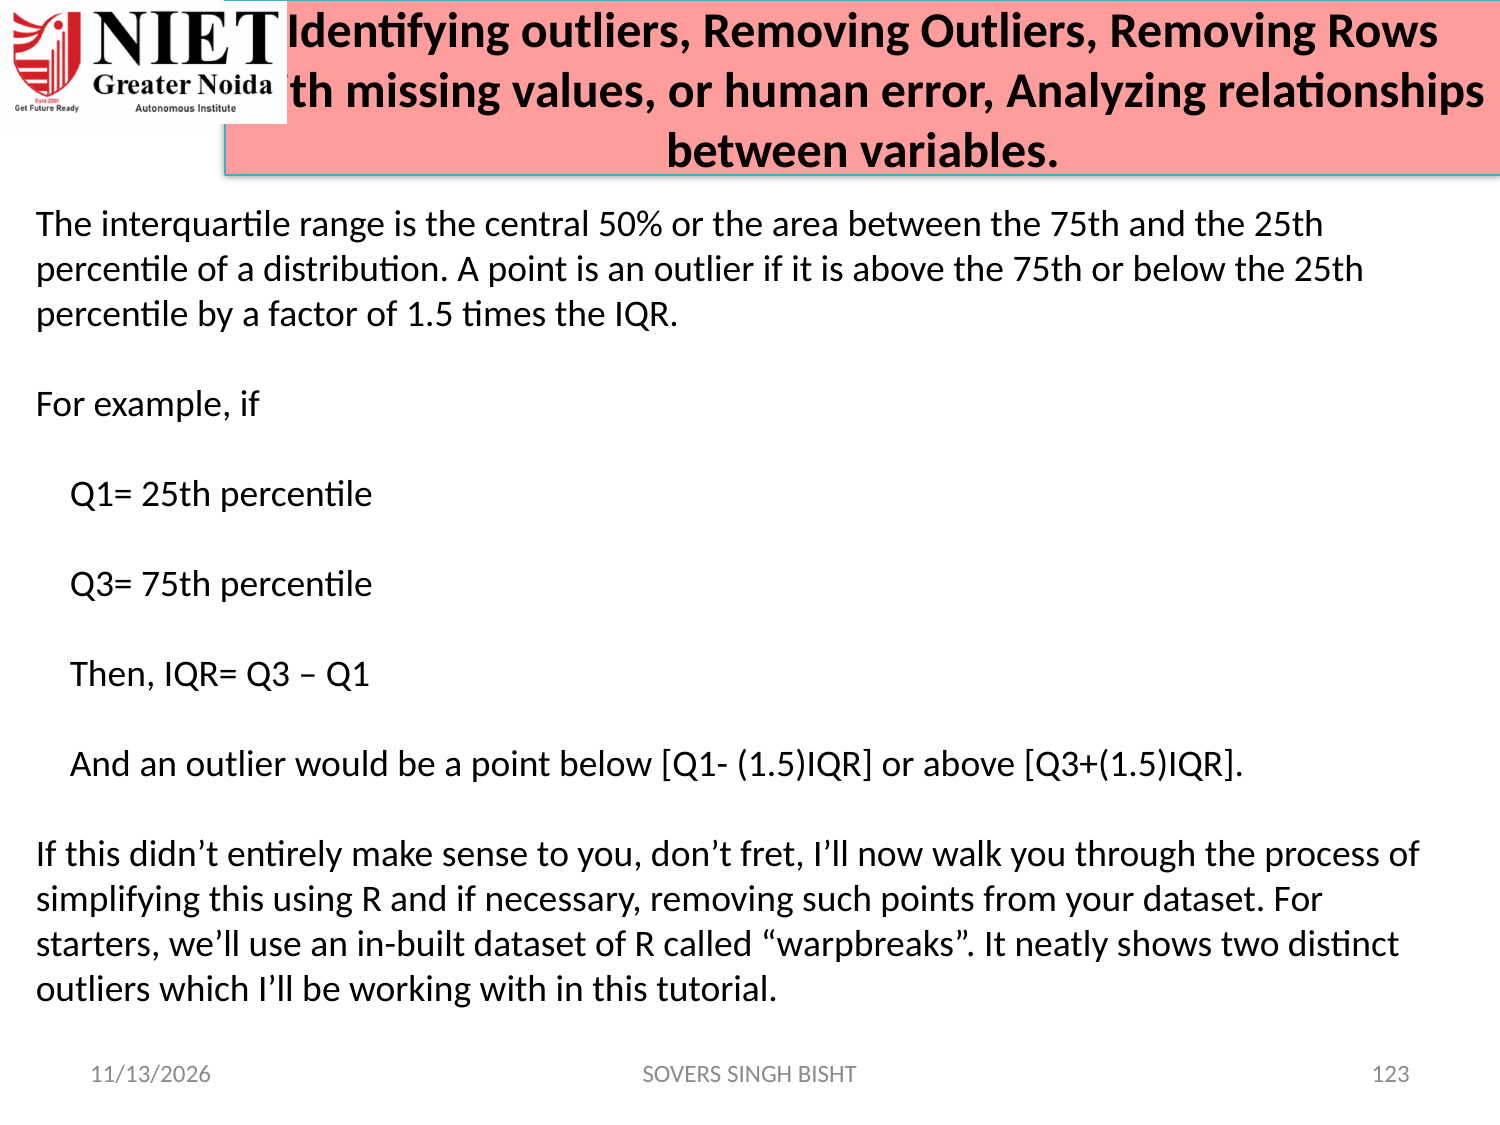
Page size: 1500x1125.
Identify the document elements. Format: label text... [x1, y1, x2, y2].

slide_number 123 [1074, 1042, 1425, 1103]
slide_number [75, 1042, 425, 1103]
text_box The interquartile range is the central 50% or the area between the 75th and the 25th percentile of a distribution. A point is an outlier if it is above the 75th or below the 25th percentile by a factor of 1.5 times the IQR. For example, if Q1= 25th percentile Q3= 75th percentile Then, IQR= Q3 – Q1 And an outlier would be a point below [Q1- (1.5)IQR] or above [Q3+(1.5)IQR]. If this didn’t entirely make sense to you, don’t fret, I’ll now walk you through the process of simplifying this using R and if necessary, removing such points from your dataset. For starters, we’ll use an in-built dataset of R called “warpbreaks”. It neatly shows two distinct outliers which I’ll be working with in this tutorial. [21, 191, 1450, 1017]
picture [0, 0, 288, 134]
text_box Identifying outliers, Removing Outliers, Removing Rows with missing values, or human error, Analyzing relationships between variables. [224, 0, 1500, 176]
footer SOVERS SINGH BISHT [512, 1042, 988, 1103]
